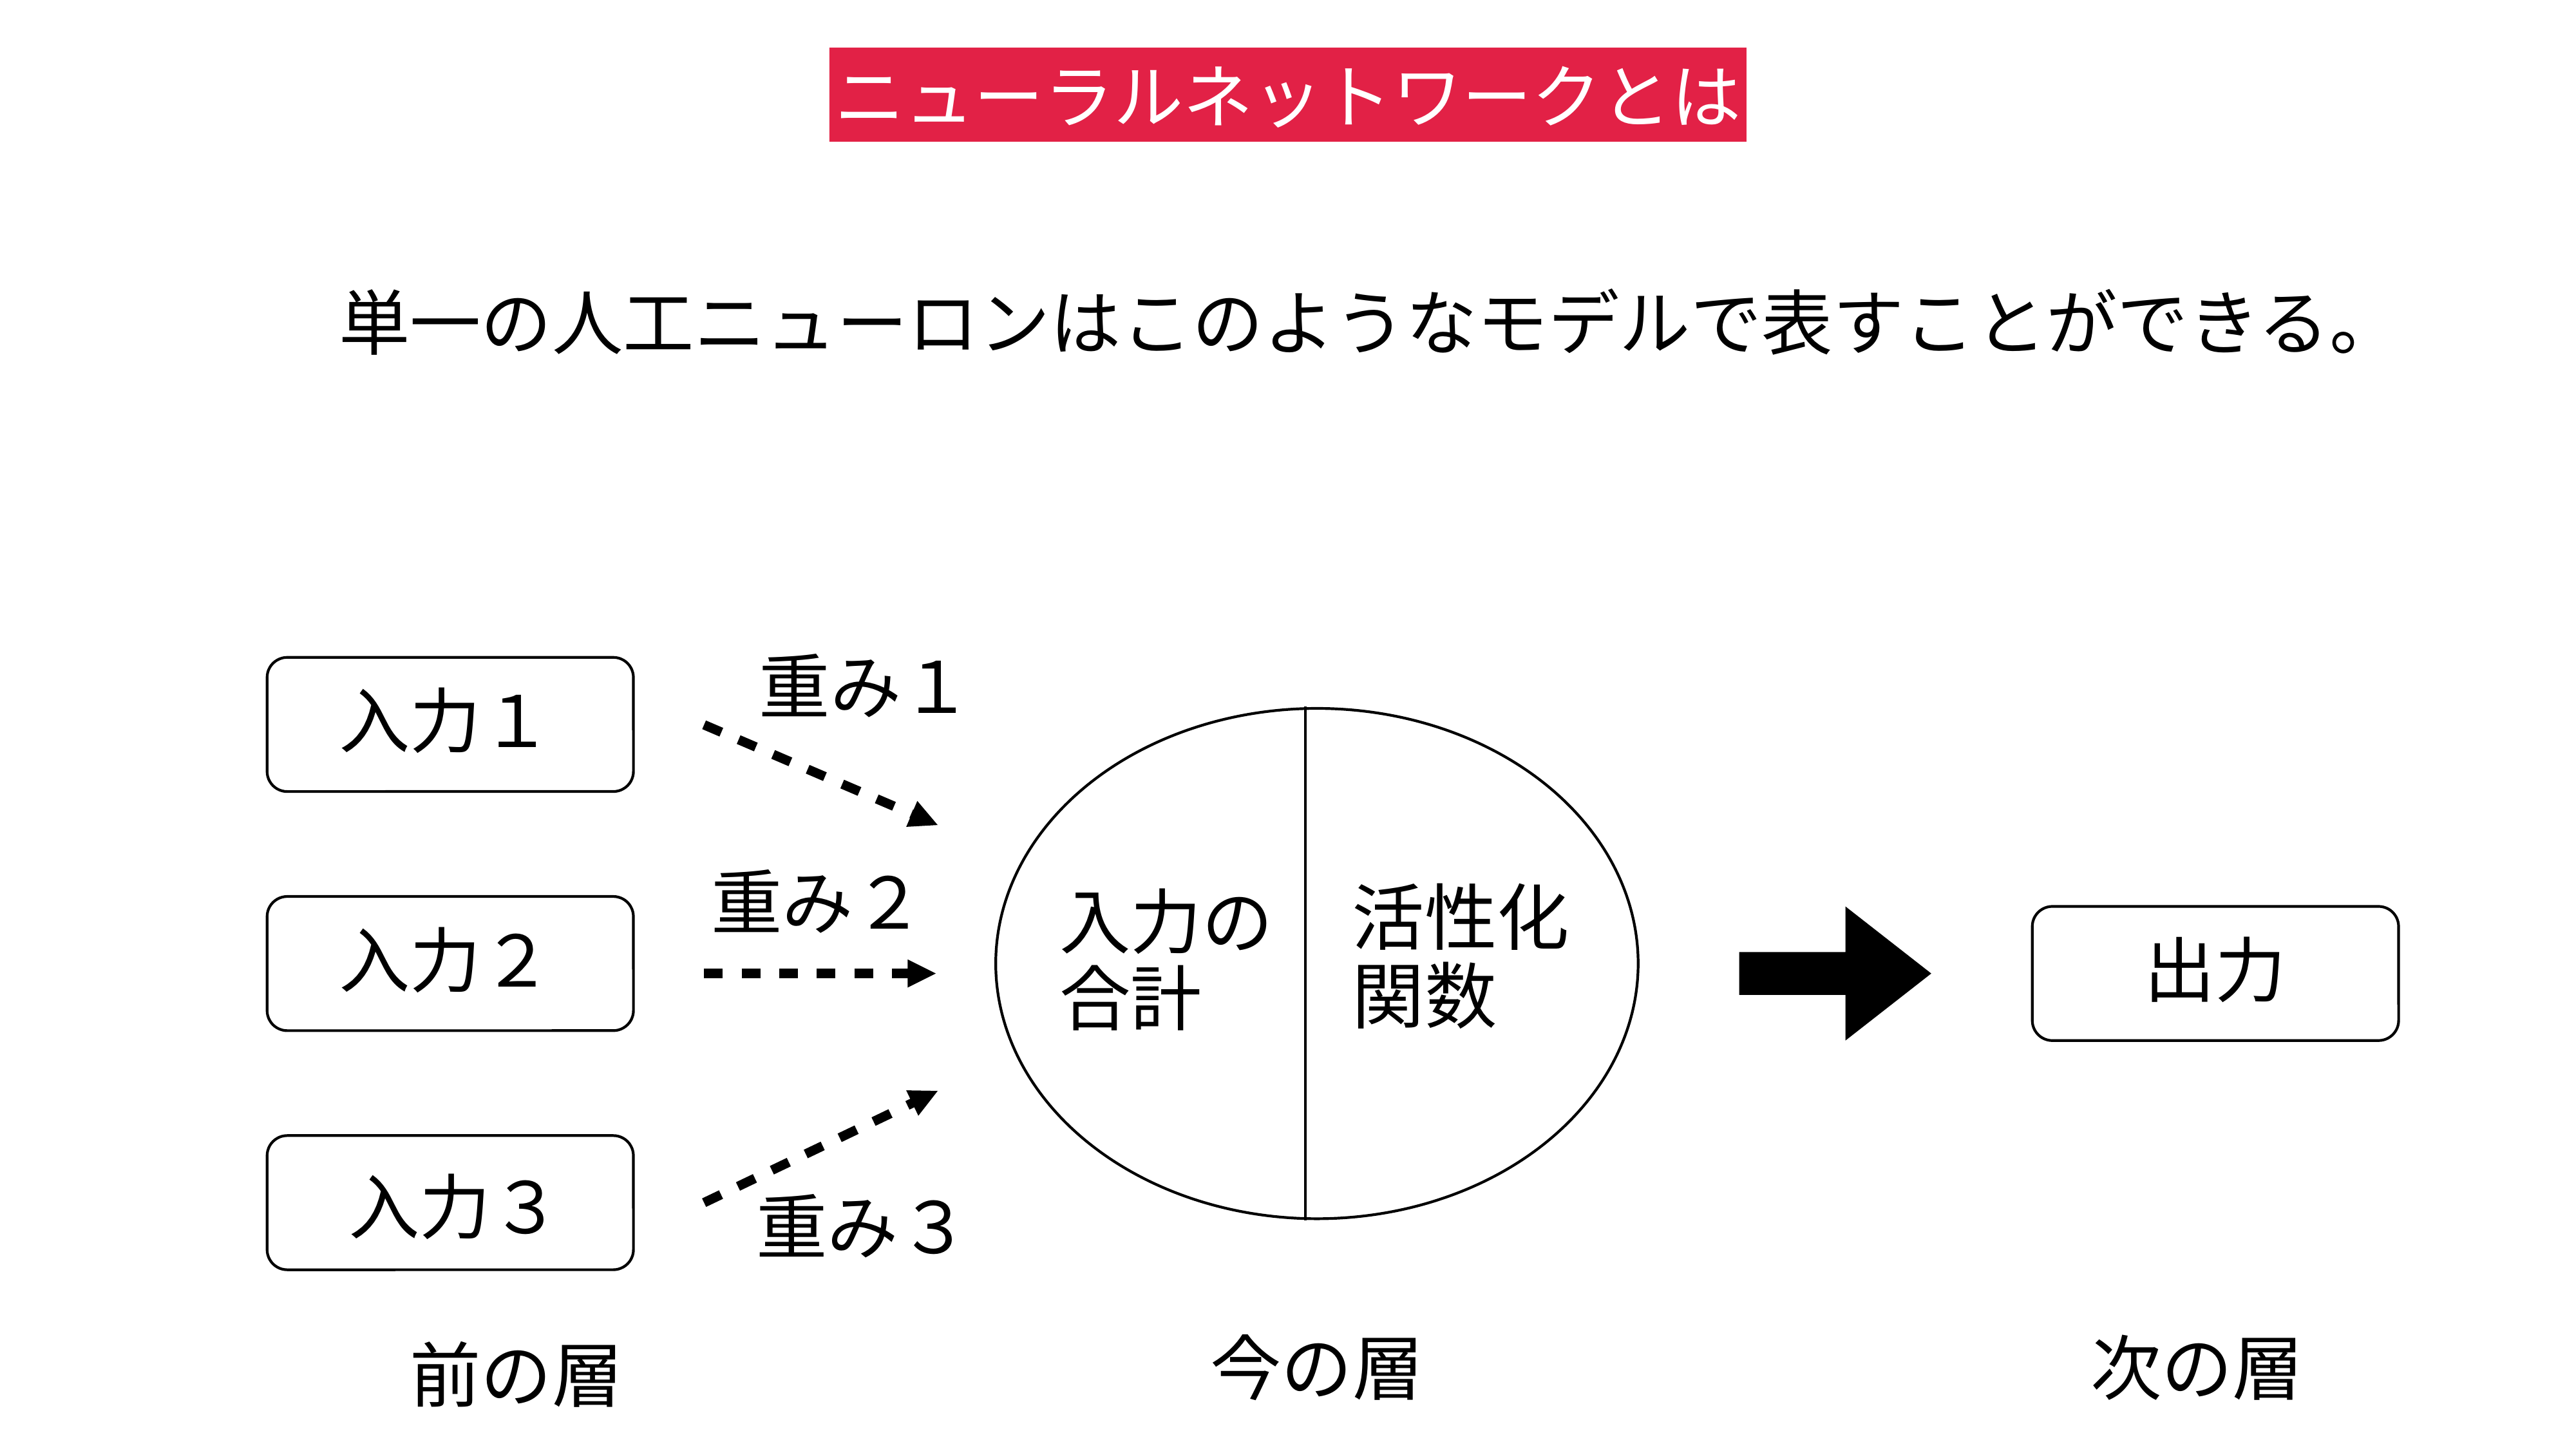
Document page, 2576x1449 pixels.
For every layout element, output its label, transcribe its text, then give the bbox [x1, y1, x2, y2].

text_box 出力 [2139, 929, 2292, 1018]
text_box [929, 818, 938, 826]
text_box [929, 1090, 938, 1098]
text_box 入力２ [333, 920, 558, 1008]
text_box 重み３ [750, 1187, 976, 1274]
text_box 単一の人工ニューロンはこのようなモデルで表すことができる。 [333, 282, 2407, 370]
text_box [2032, 906, 2399, 1041]
text_box 前の層 [404, 1335, 629, 1423]
text_box 重み１ [753, 646, 978, 734]
text_box [1306, 708, 1638, 1219]
text_box 活性化 関数 [1347, 876, 1575, 1044]
text_box 次の層 [2085, 1328, 2309, 1416]
text_box [1739, 906, 1931, 1041]
text_box 重み２ [706, 862, 931, 950]
text_box [267, 1135, 634, 1270]
text_box [925, 969, 936, 978]
text_box 入力１ [333, 681, 558, 768]
text_box ニューラルネットワークとは [829, 47, 1747, 142]
text_box 入力の 合計 [1054, 881, 1279, 1046]
text_box [996, 708, 1305, 1219]
text_box [267, 657, 634, 792]
text_box 入力３ [343, 1167, 567, 1255]
text_box [267, 896, 634, 1031]
text_box 今の層 [1204, 1328, 1430, 1416]
